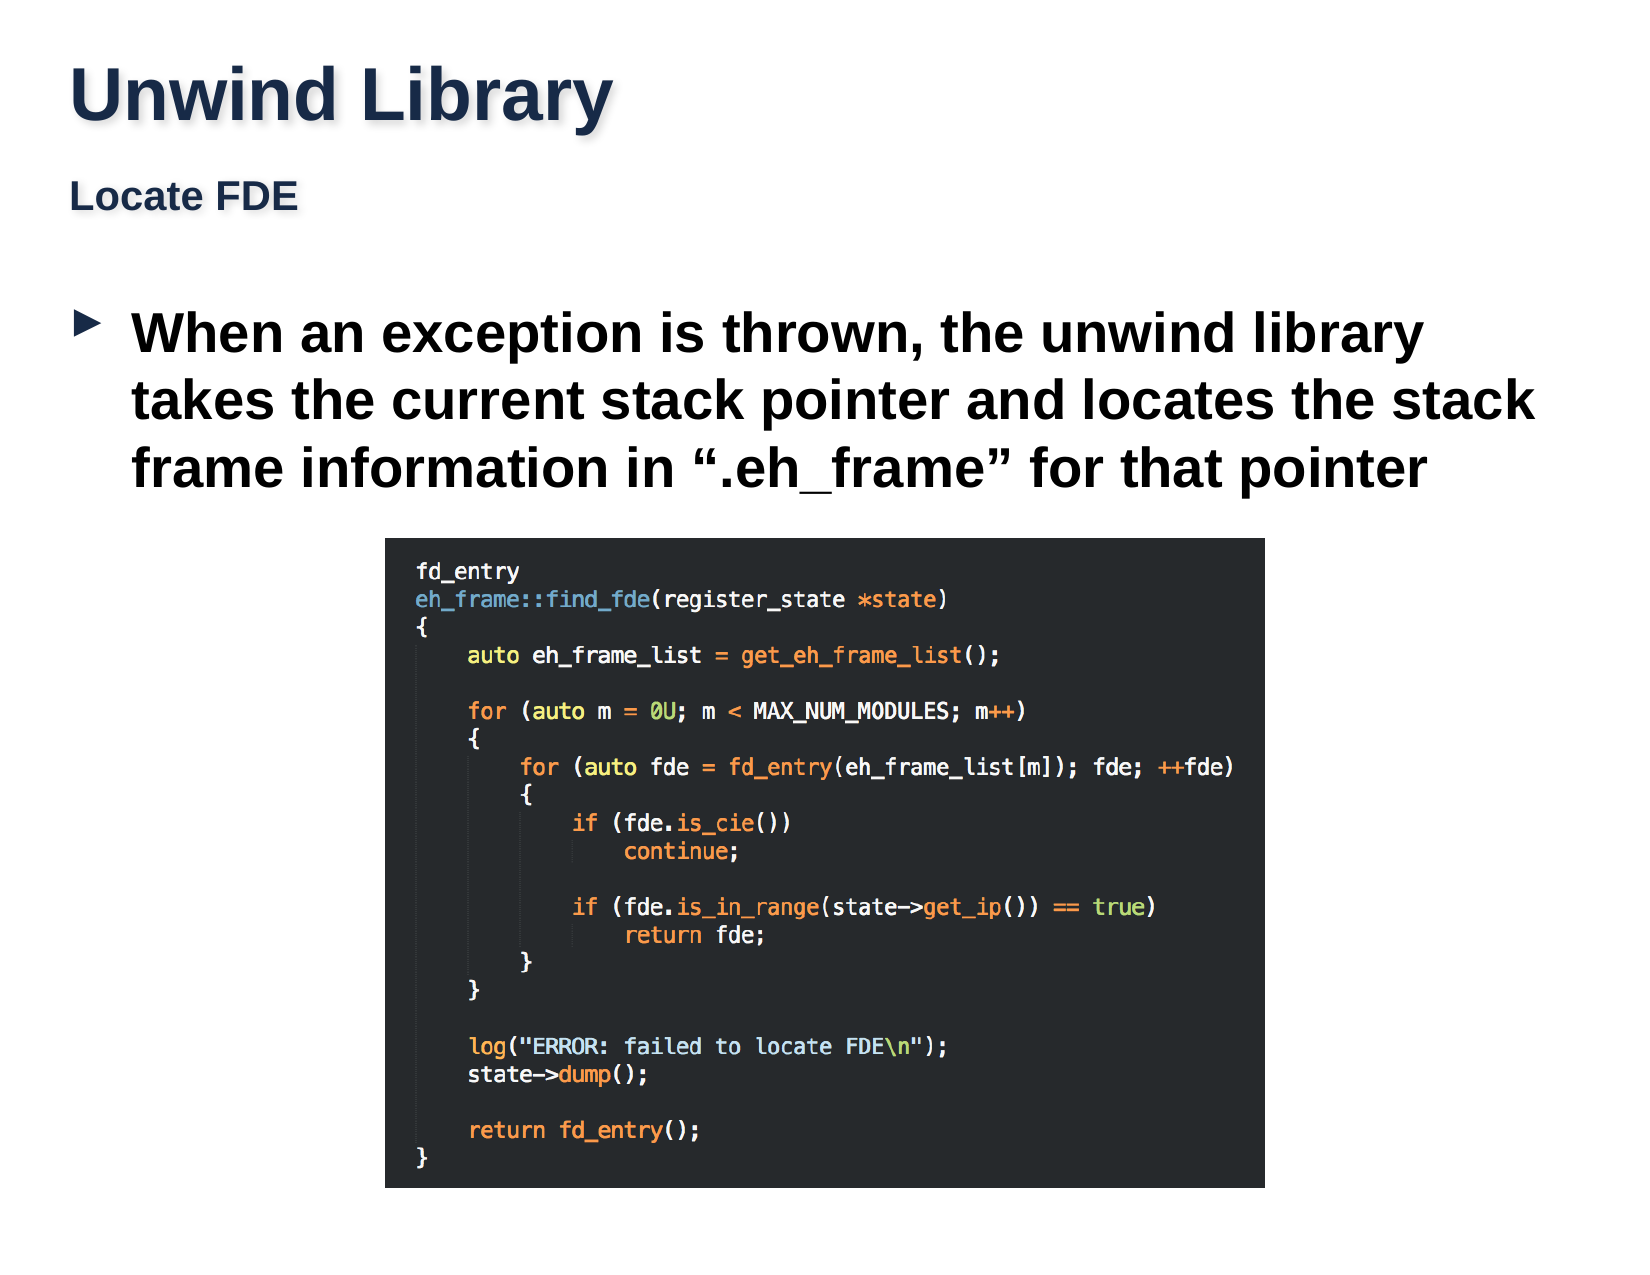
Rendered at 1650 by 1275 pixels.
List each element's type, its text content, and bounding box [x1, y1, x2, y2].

picture [385, 538, 1265, 1188]
list Unwind Library [52, 34, 1188, 148]
list When an exception is thrown, the unwind library takes the current stack pointer and locates the stack frame information in “.eh_frame” for that pointer [52, 287, 1598, 1175]
list Locate FDE [52, 148, 1188, 251]
